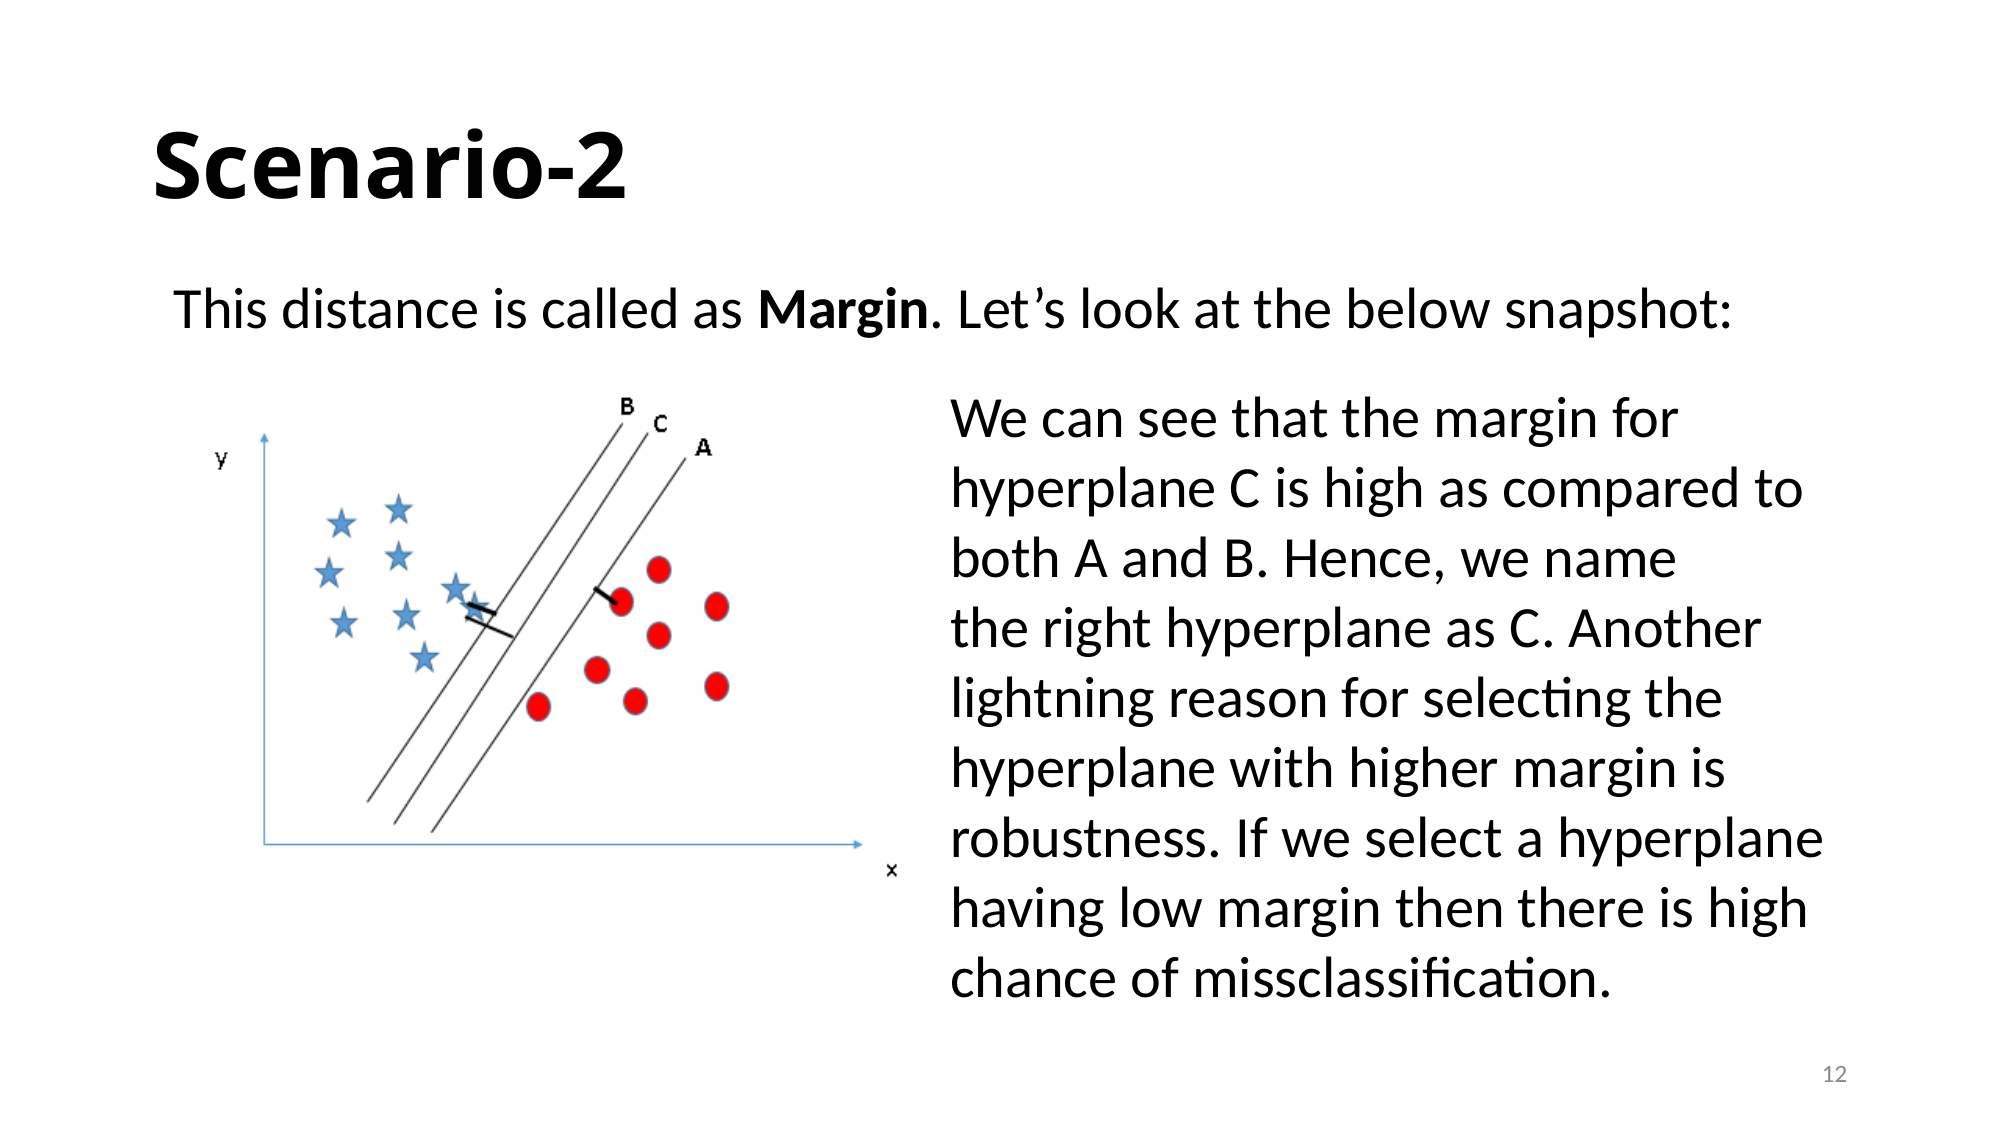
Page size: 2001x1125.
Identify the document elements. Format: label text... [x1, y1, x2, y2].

text_box This distance is called as Margin. Let’s look at the below snapshot: [159, 262, 1816, 418]
text_box We can see that the margin for hyperplane C is high as compared to both A and B. Hence, we name the right hyperplane as C. Another lightning reason for selecting the hyperplane with higher margin is robustness. If we select a hyperplane having low margin then there is high chance of missclassification. [935, 372, 1909, 1017]
title Scenario-2 [137, 59, 1863, 278]
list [159, 340, 914, 891]
slide_number 12 [1412, 1042, 1863, 1103]
